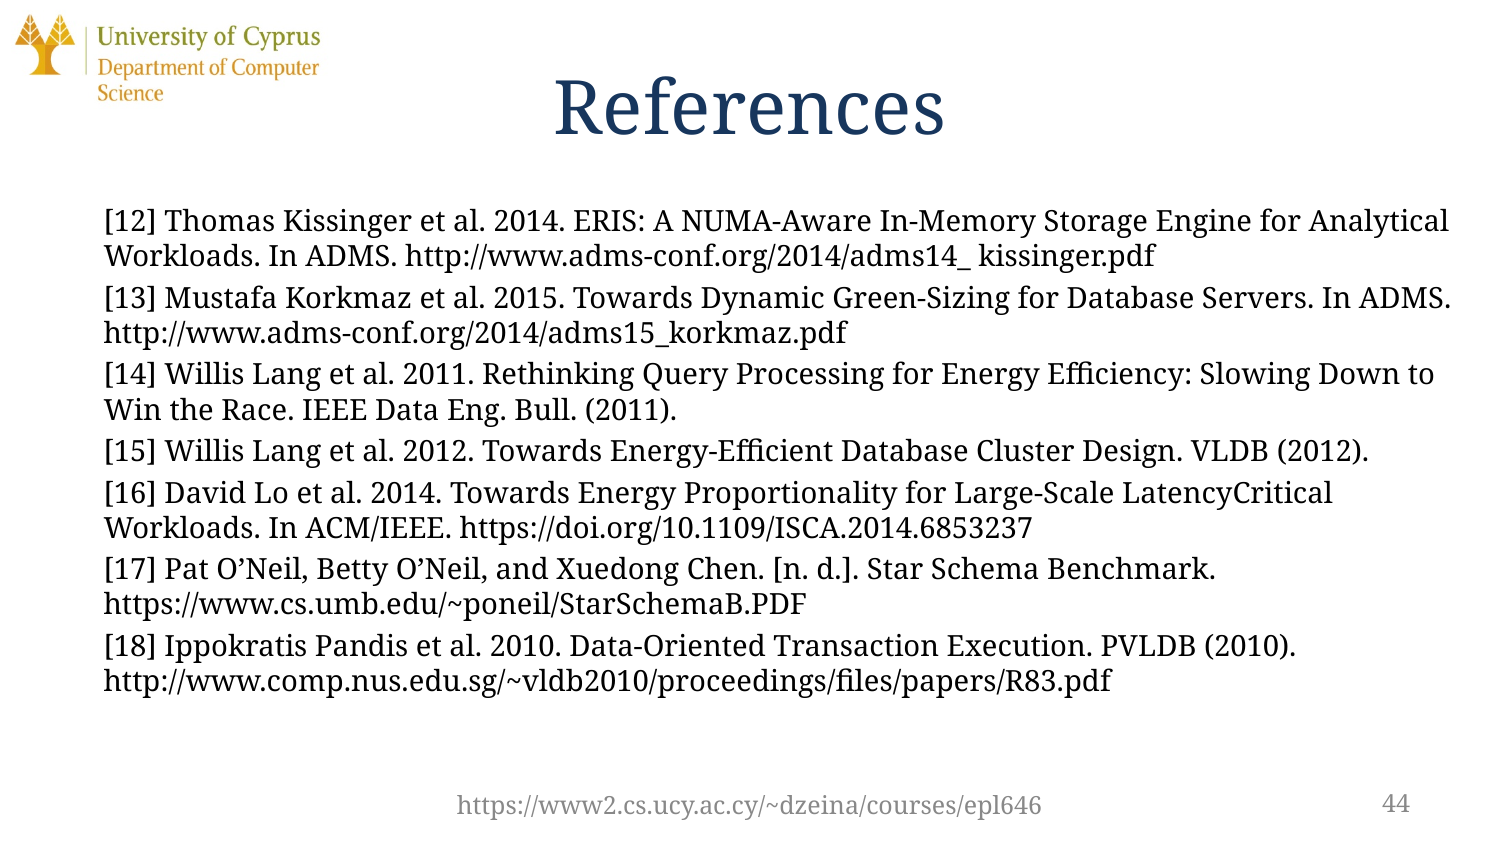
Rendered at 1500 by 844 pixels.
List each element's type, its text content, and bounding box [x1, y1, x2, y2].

text_box https://www2.cs.ucy.ac.cy/~dzeina/courses/epl646 [441, 781, 1059, 827]
slide_number ‹#› [1074, 782, 1425, 827]
title References [75, 33, 1425, 175]
list [12] Thomas Kissinger et al. 2014. ERIS: A NUMA-Aware In-Memory Storage Engine for Analytical Workloads. In ADMS. http://www.adms-conf.org/2014/adms14_ kissinger.pdf [13] Mustafa Korkmaz et al. 2015. Towards Dynamic Green-Sizing for Database Servers. In ADMS. http://www.adms-conf.org/2014/adms15_korkmaz.pdf [14] Willis Lang et al. 2011. Rethinking Query Processing for Energy Efficiency: Slowing Down to Win the Race. IEEE Data Eng. Bull. (2011). [15] Willis Lang et al. 2012. Towards Energy-Efficient Database Cluster Design. VLDB (2012). [16] David Lo et al. 2014. Towards Energy Proportionality for Large-Scale LatencyCritical Workloads. In ACM/IEEE. https://doi.org/10.1109/ISCA.2014.6853237 [17] Pat O’Neil, Betty O’Neil, and Xuedong Chen. [n. d.]. Star Schema Benchmark. https://www.cs.umb.edu/~poneil/StarSchemaB.PDF [18] Ippokratis Pandis et al. 2010. Data-Oriented Transaction Execution. PVLDB (2010). http://www.comp.nus.edu.sg/~vldb2010/proceedings/files/papers/R83.pdf [88, 195, 1471, 752]
picture [0, 0, 341, 132]
